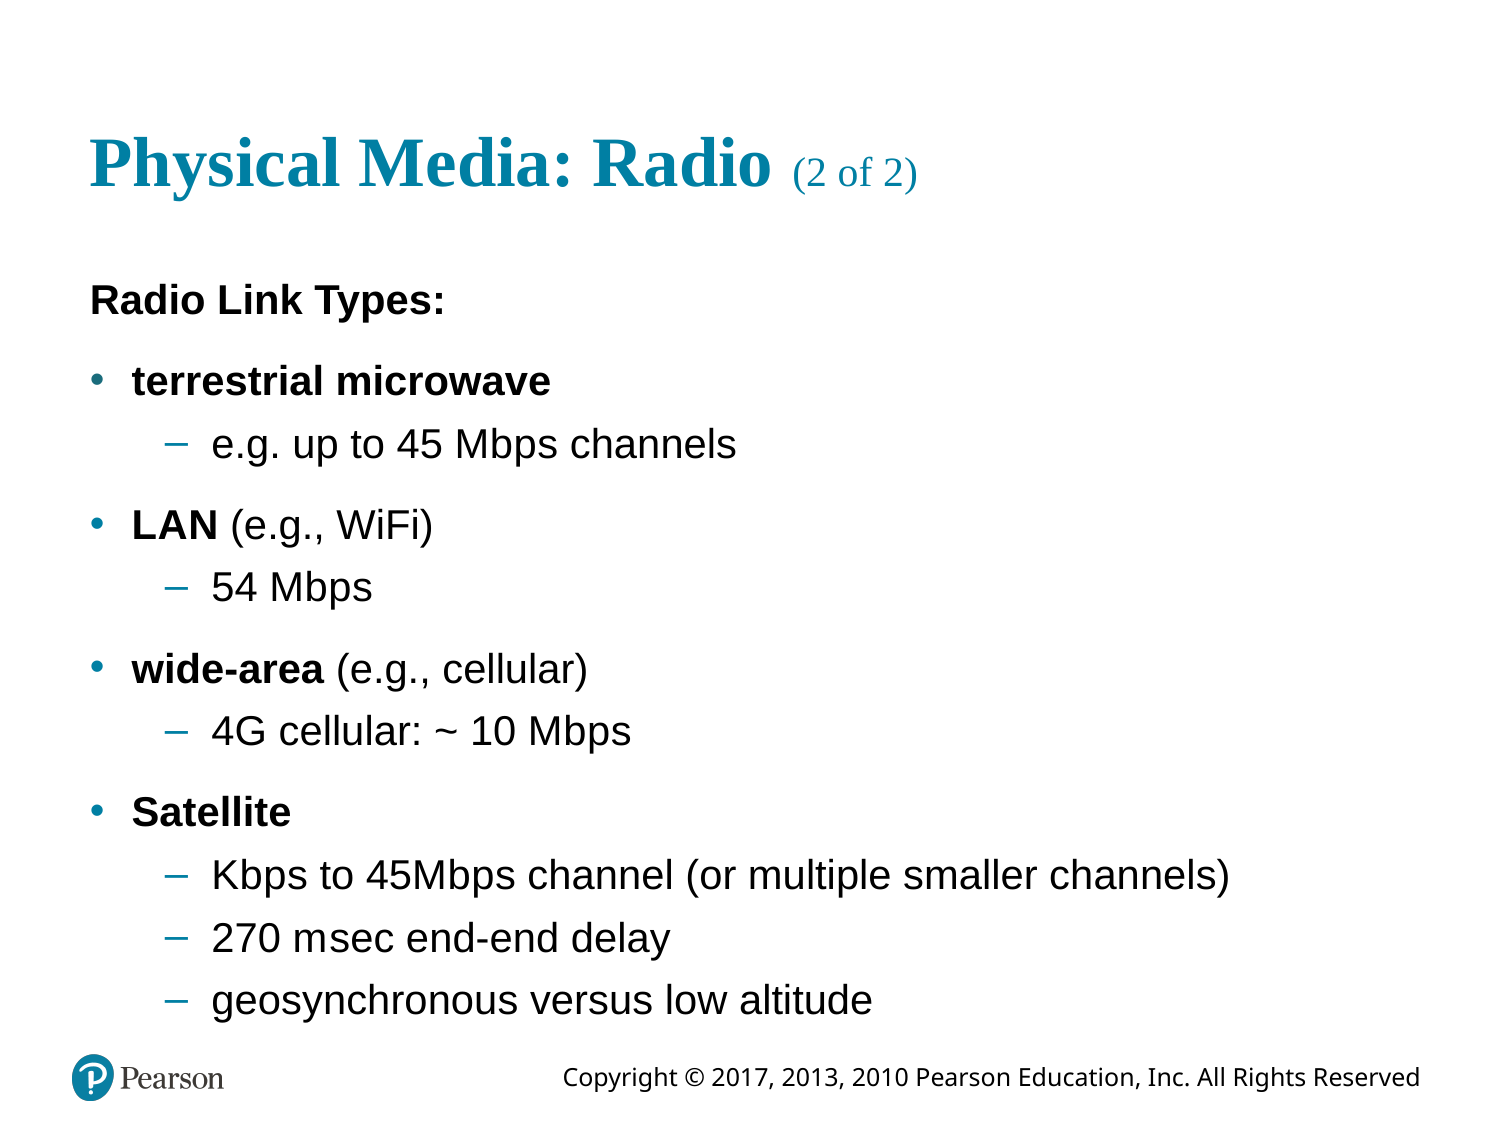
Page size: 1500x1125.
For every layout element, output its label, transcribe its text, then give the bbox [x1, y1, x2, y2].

picture [80, 1063, 106, 1088]
picture [98, 1054, 224, 1101]
text_box Radio Link Types: terrestrial microwave e.g. up to 45 M b p s channels L A N (e.g., WiFi) 54 M b p s wide-area (e.g., cellular) 4G cellular: ~ 10 M b p s Satellite K b p s to 45M b p s channel (or multiple smaller channels) 270 millisec end-end delay geosynchronous versus low altitude [75, 257, 1425, 1035]
picture [72, 1087, 83, 1101]
picture [72, 1054, 88, 1070]
text_box Physical Media: Radio (2 of 2) [75, 35, 1425, 216]
